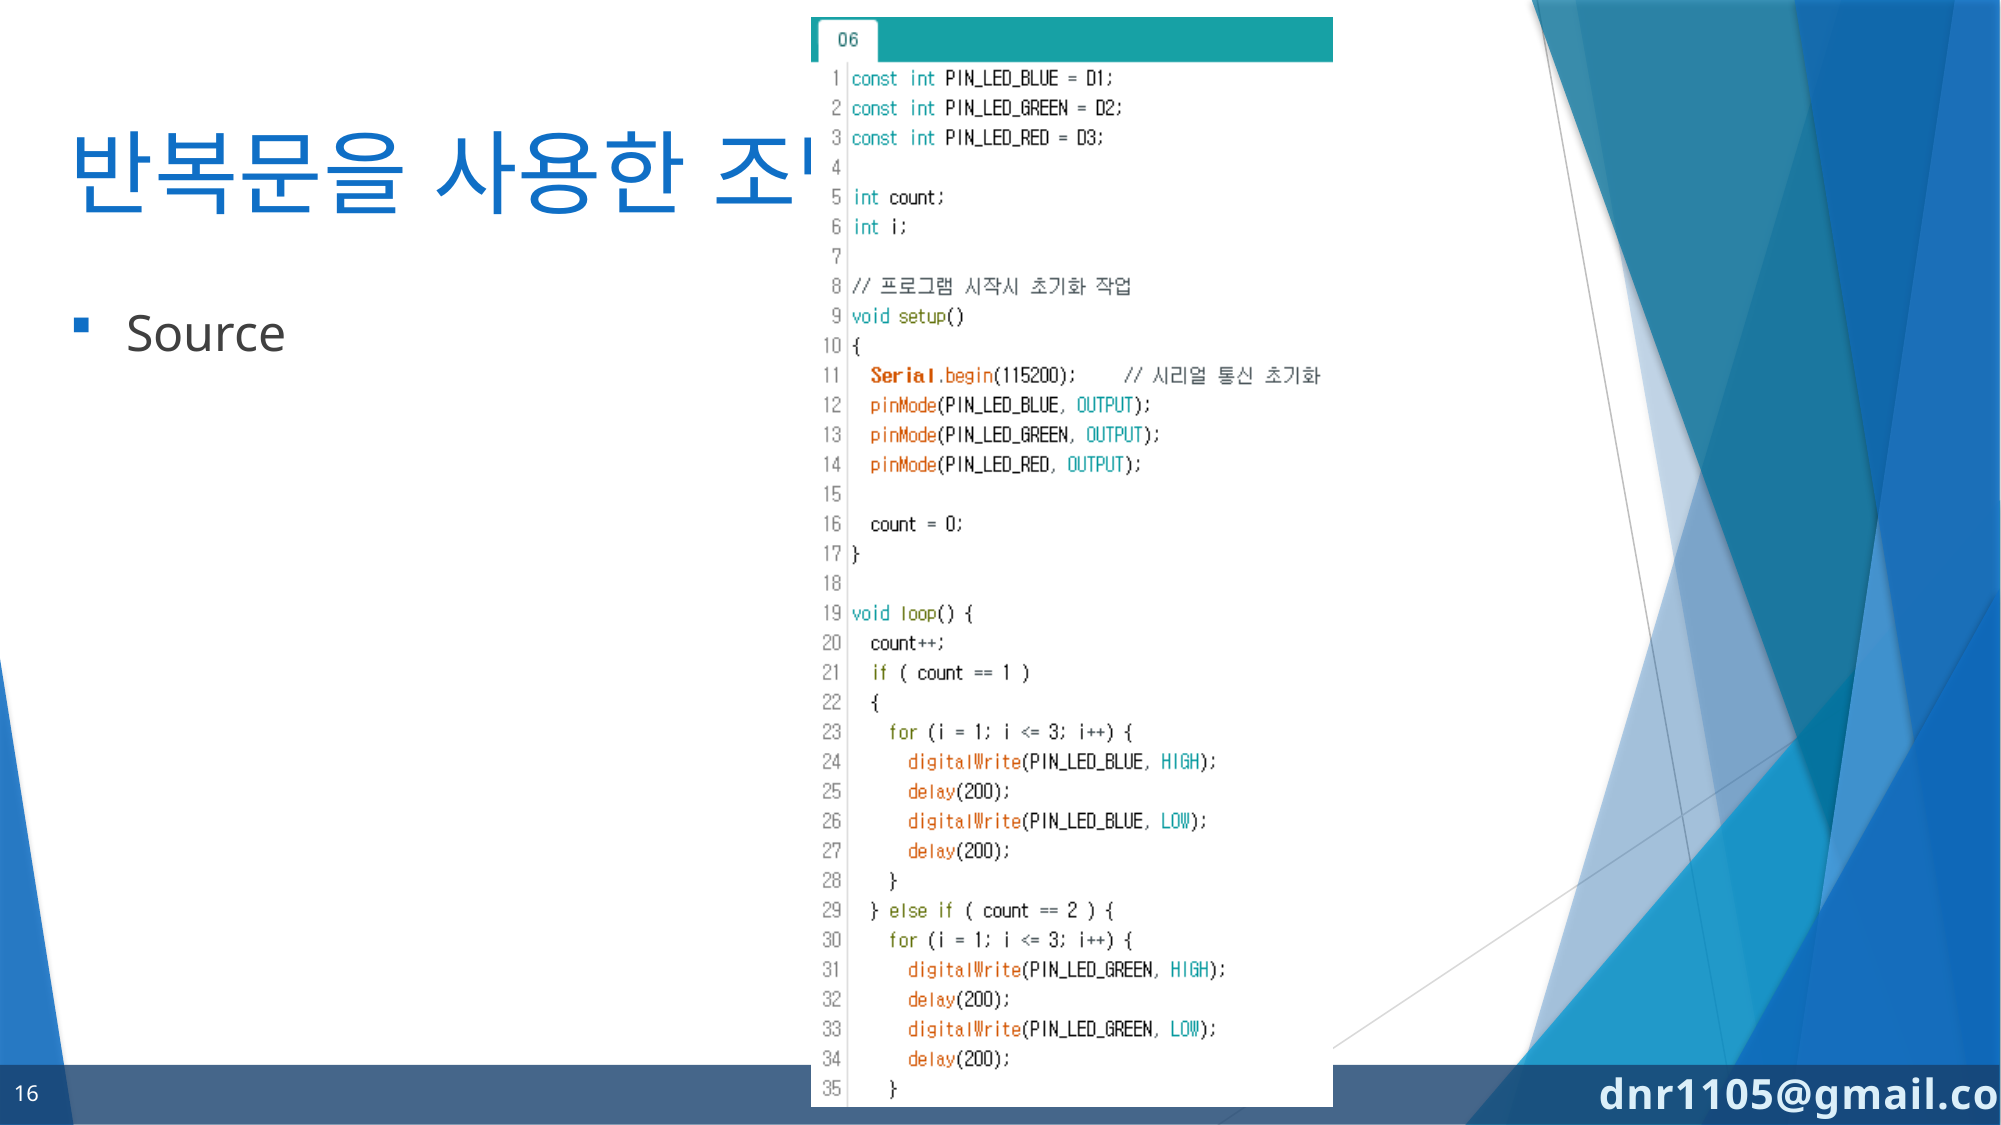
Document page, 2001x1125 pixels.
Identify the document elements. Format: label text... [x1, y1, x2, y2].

list Source [55, 294, 805, 1047]
slide_number 16 [0, 1064, 91, 1125]
title 반복문을 사용한 조명 제어 [55, 62, 805, 279]
picture [810, 17, 1334, 1108]
title 반복문을 사용한 조명 제어 [1337, 62, 1590, 279]
list Source [1337, 294, 1591, 1047]
